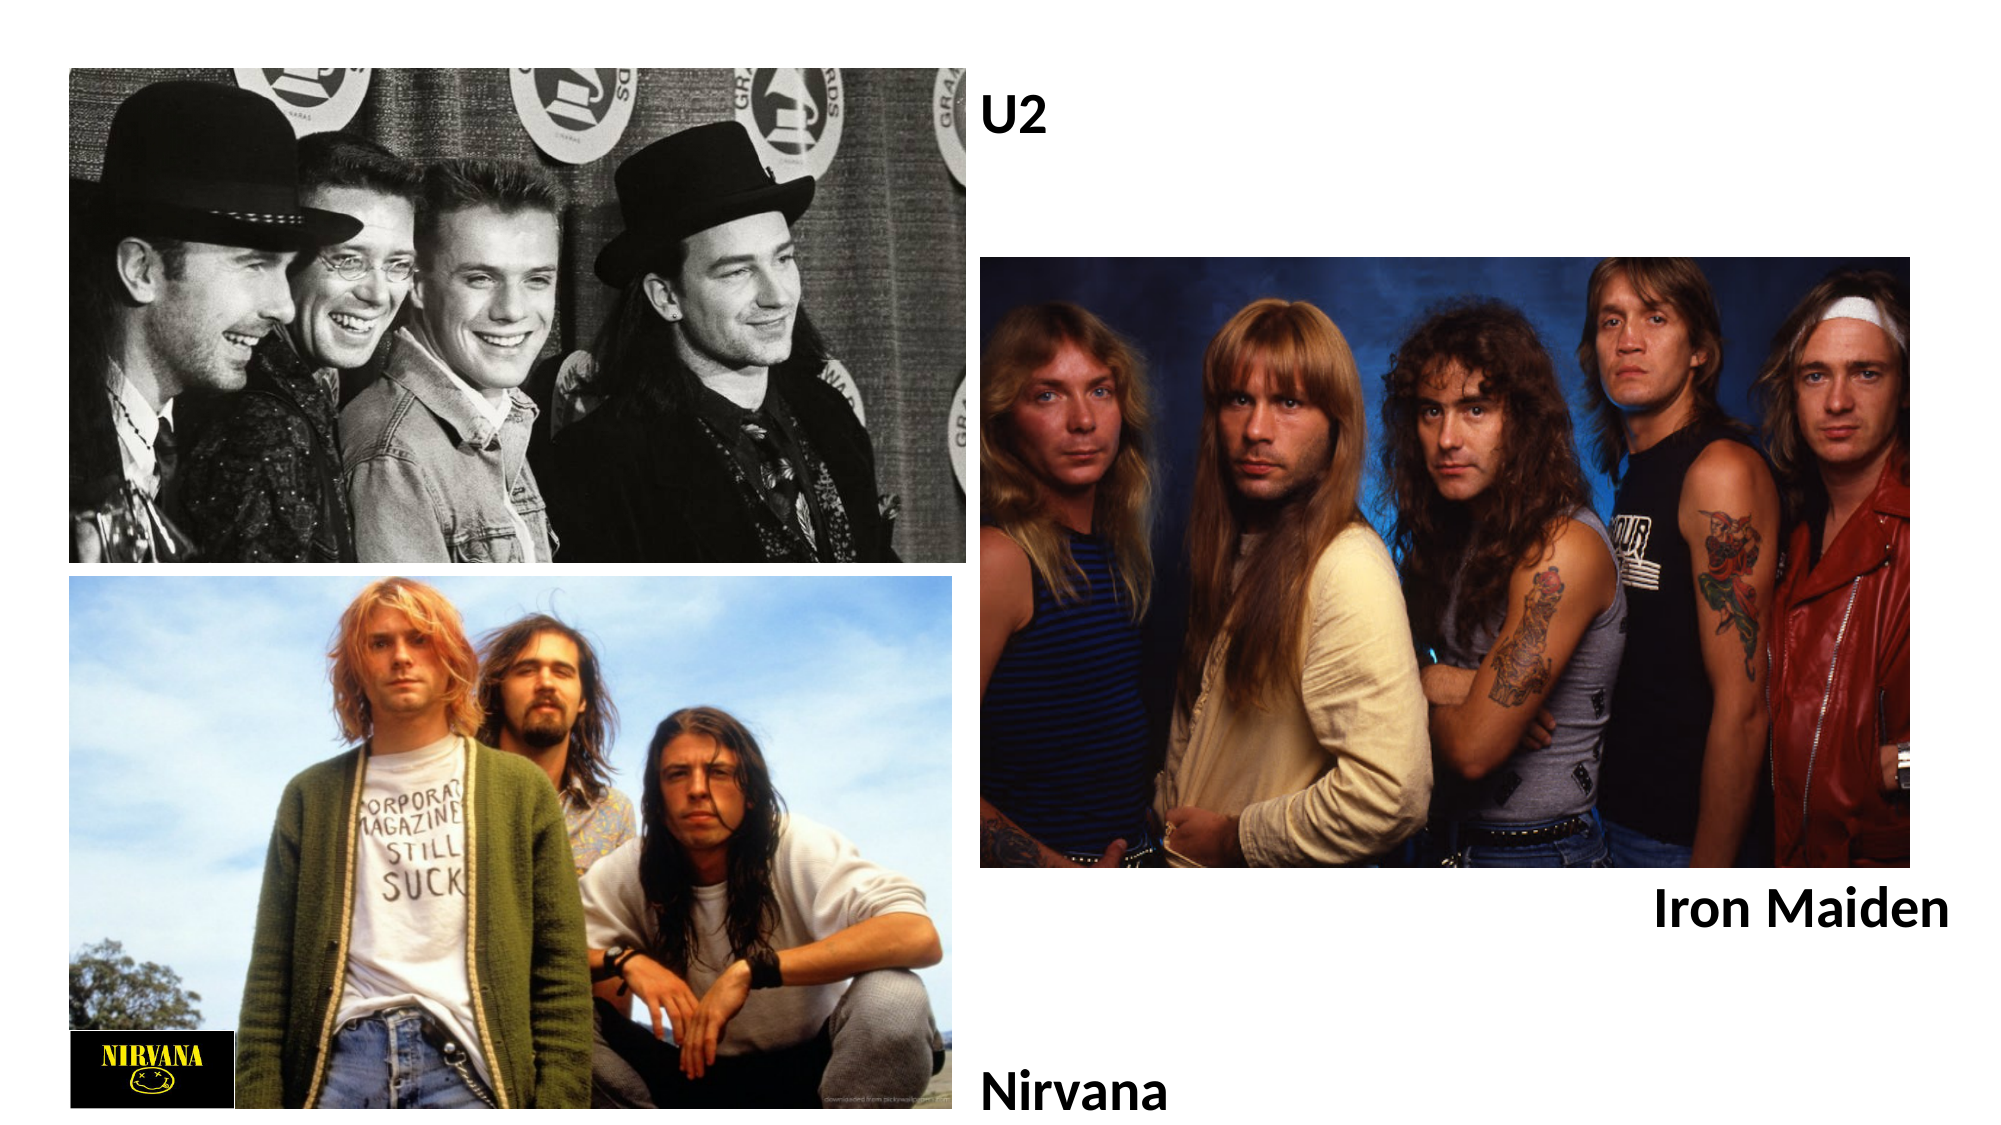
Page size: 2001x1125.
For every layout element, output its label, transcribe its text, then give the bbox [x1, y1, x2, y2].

picture [69, 68, 966, 563]
text_box Iron Maiden [1639, 861, 2000, 947]
picture [980, 257, 1910, 868]
picture [69, 576, 952, 1109]
text_box Nirvana [965, 1044, 1194, 1125]
text_box U2 [965, 67, 1160, 153]
